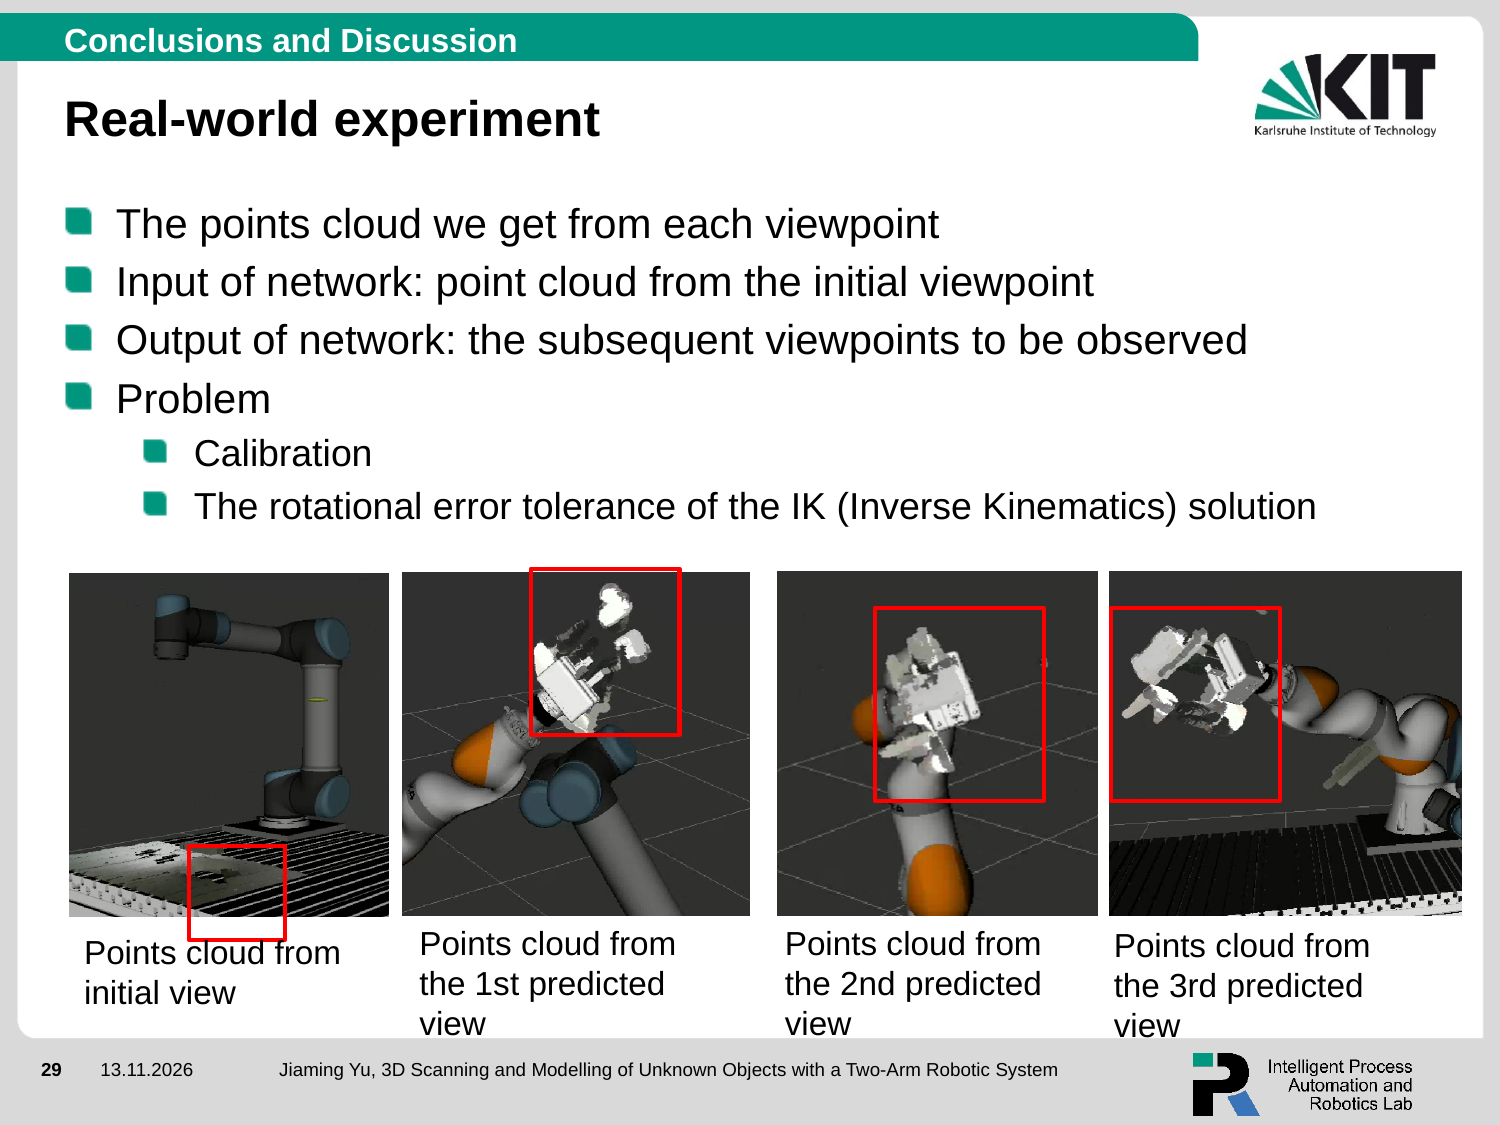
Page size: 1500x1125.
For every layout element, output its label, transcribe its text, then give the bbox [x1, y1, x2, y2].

text_box Points cloud from the 2nd predicted view [770, 915, 1090, 1050]
footer Jiaming Yu, 3D Scanning and Modelling of Unknown Objects with a Two-Arm Robotic System [279, 1057, 1117, 1117]
list The points cloud we get from each viewpoint Input of network: point cloud from the initial viewpoint Output of network: the subsequent viewpoints to be observed Problem Calibration The rotational error tolerance of the IK (Inverse Kinematics) solution [64, 196, 1436, 1000]
text_box Points cloud from initial view [69, 925, 389, 1019]
text_box Points cloud from the 3rd predicted view [1099, 916, 1419, 1052]
text_box [529, 567, 682, 571]
picture [0, 0, 1500, 1125]
list Conclusions and Discussion [64, 19, 1176, 55]
title Real-world experiment [64, 54, 1198, 147]
text_box Points cloud from the 1st predicted view [404, 923, 724, 1050]
